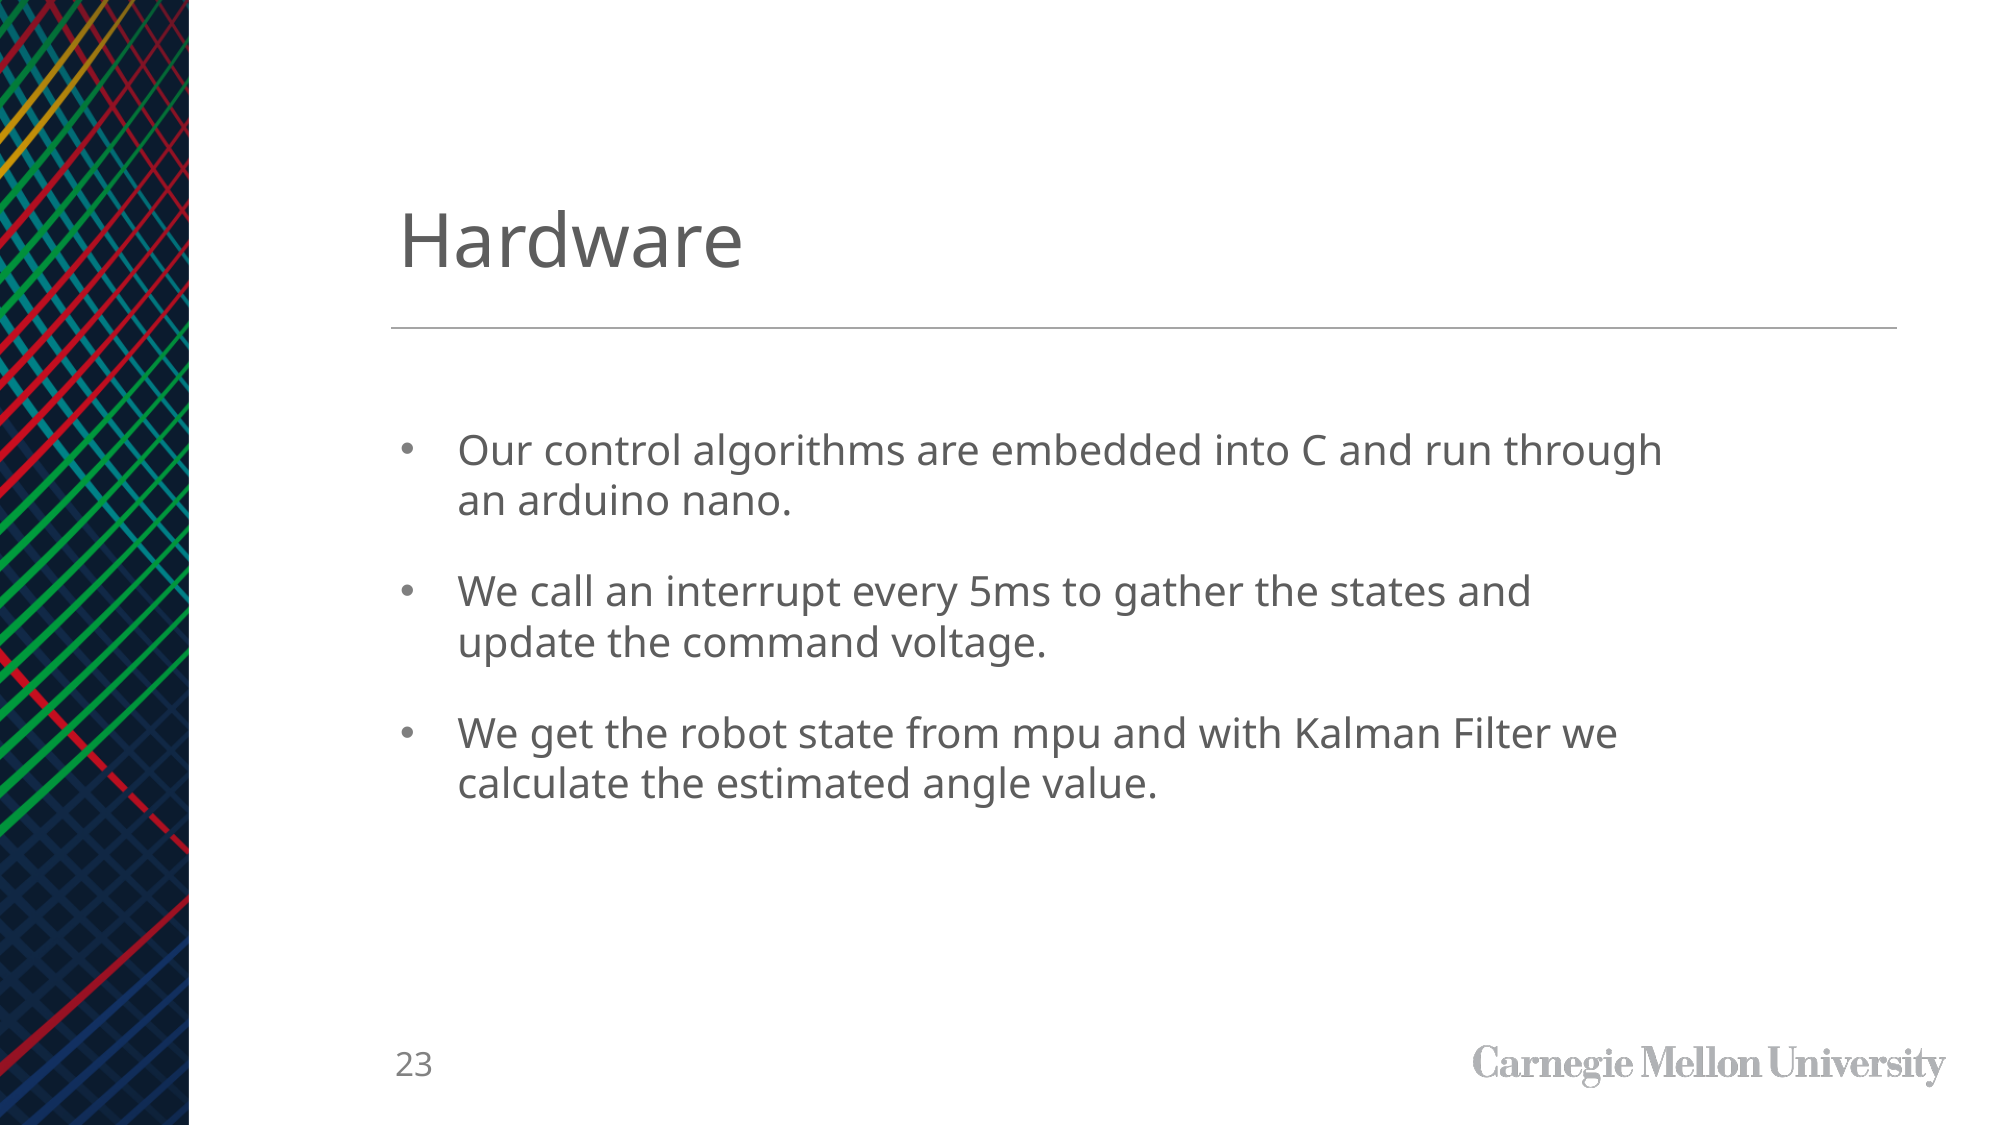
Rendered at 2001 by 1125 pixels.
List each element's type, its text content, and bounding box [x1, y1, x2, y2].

picture [0, 0, 188, 1125]
picture [1473, 1045, 1946, 1088]
list Our control algorithms are embedded into C and run through an arduino nano. We call an interrupt every 5ms to gather the states and update the command voltage. We get the robot state from mpu and with Kalman Filter we calculate the estimated angle value. [392, 415, 1686, 919]
list Hardware [391, 189, 1357, 296]
slide_number ‹#› [383, 732, 441, 1125]
